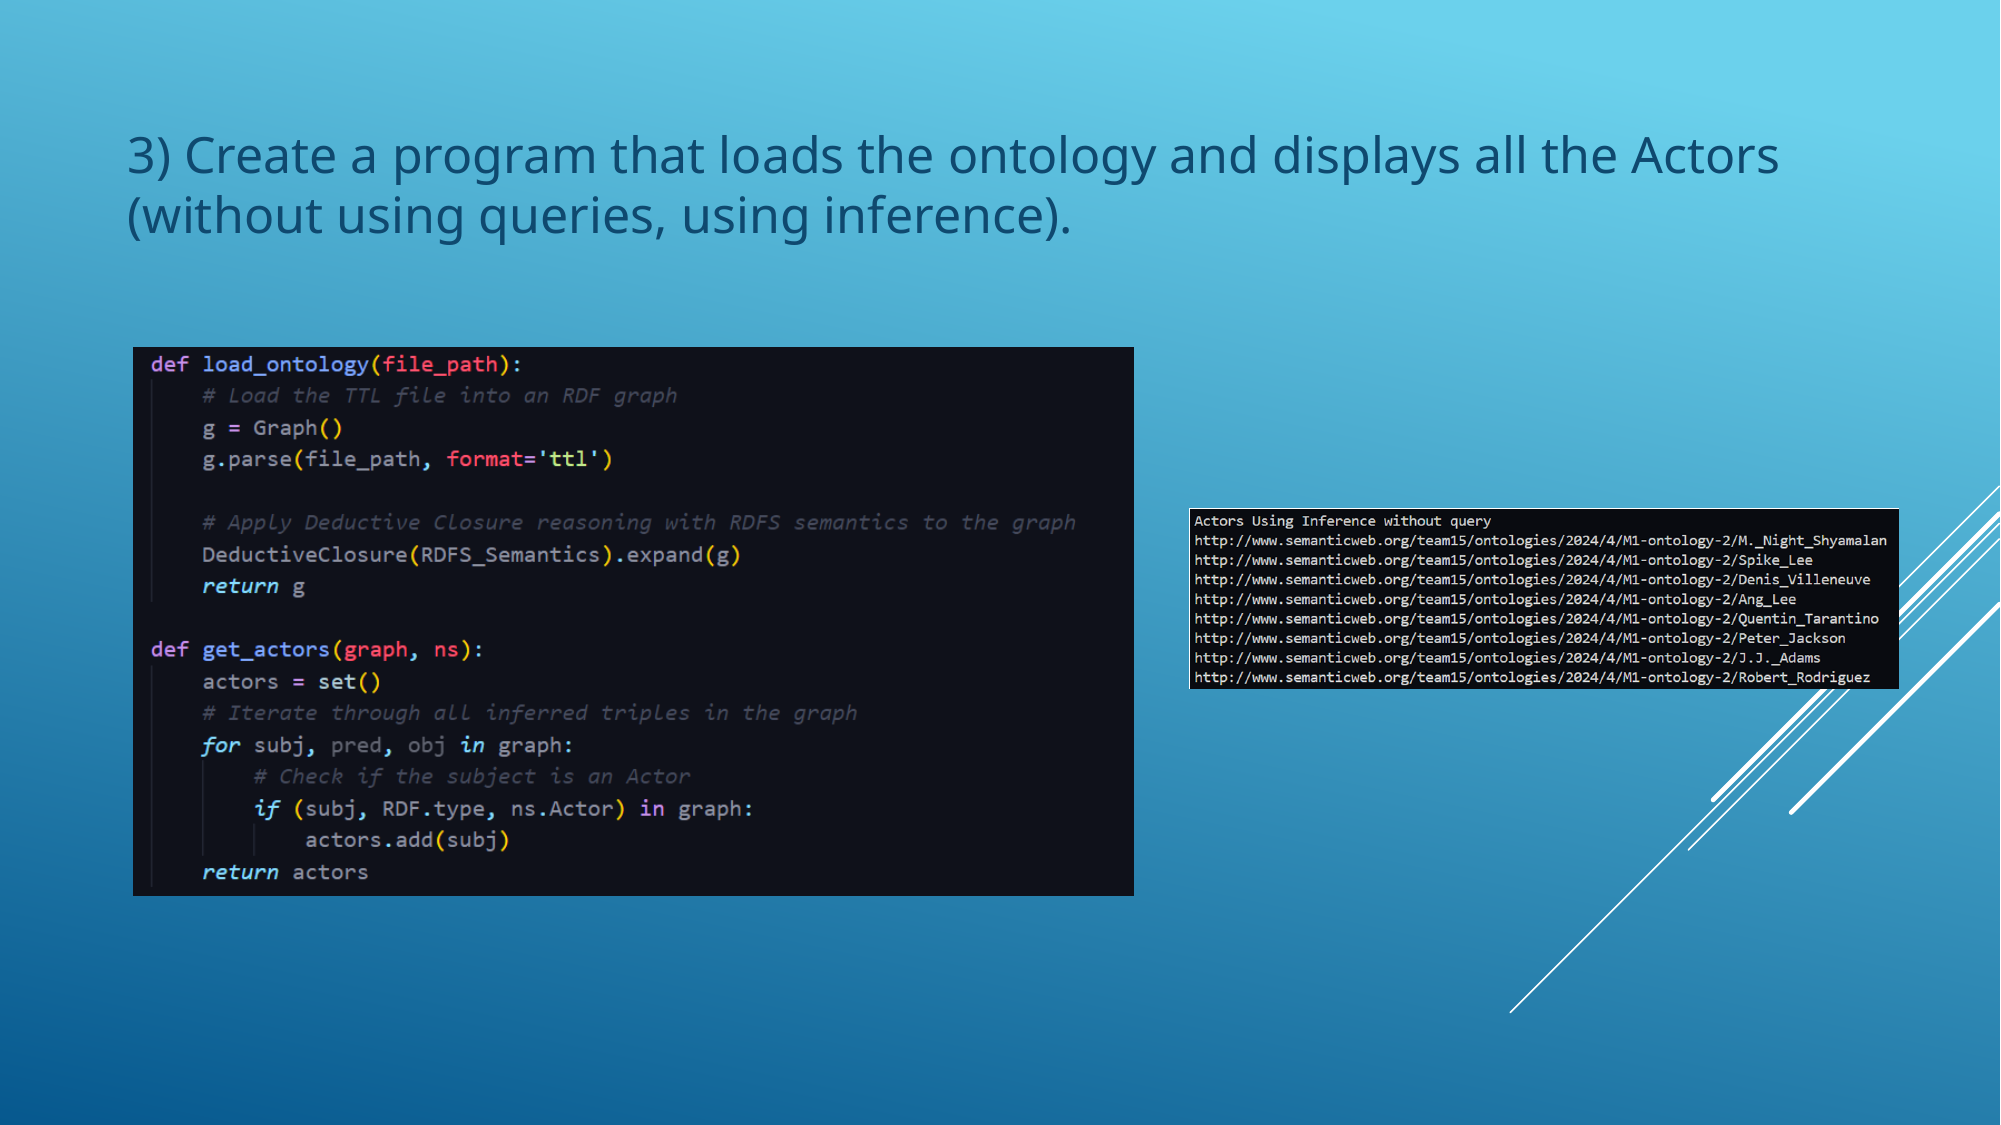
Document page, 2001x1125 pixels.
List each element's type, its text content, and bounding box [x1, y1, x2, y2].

list 3) Create a program that loads the ontology and displays all the Actors (without using queries, using inference). [112, 61, 1939, 306]
picture [1188, 508, 1899, 690]
picture [132, 347, 1134, 897]
